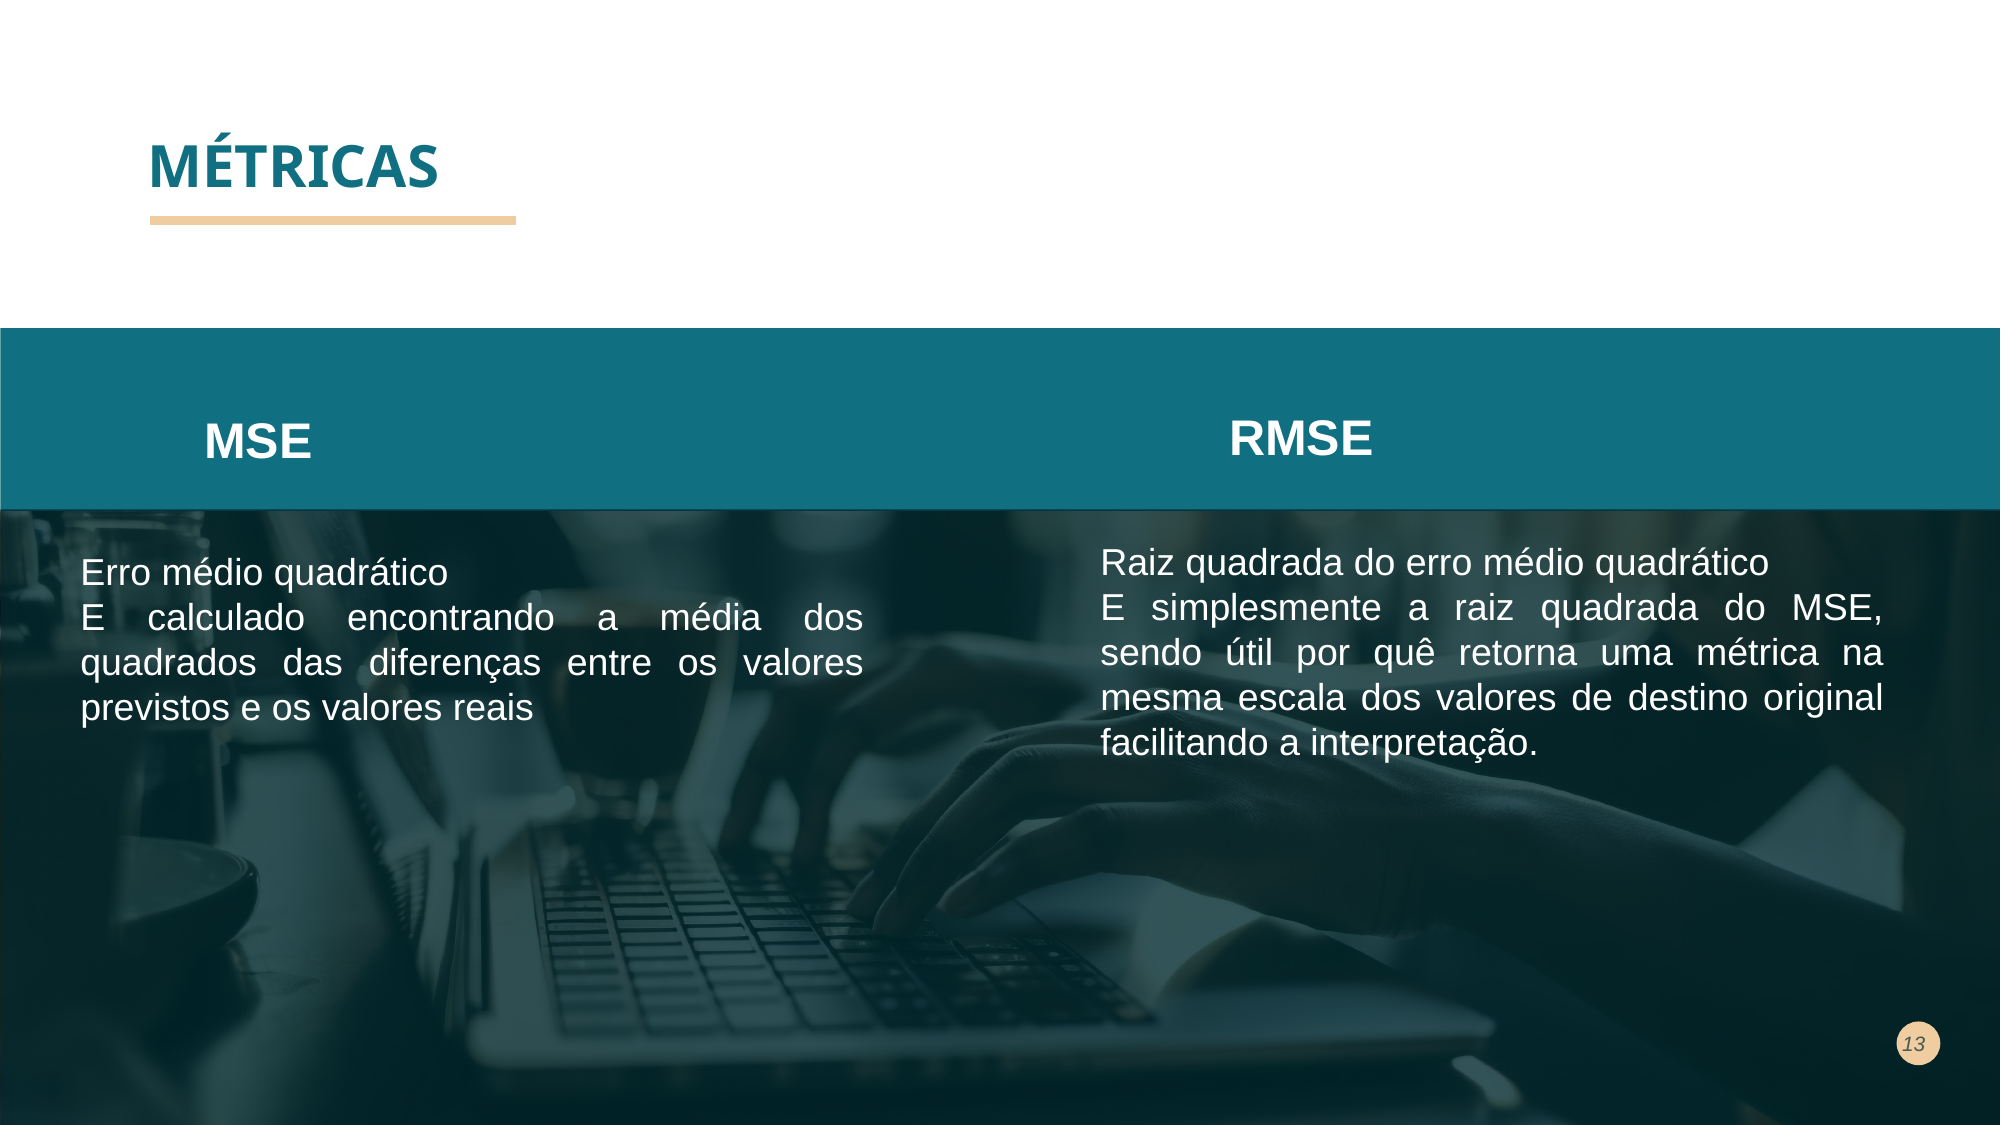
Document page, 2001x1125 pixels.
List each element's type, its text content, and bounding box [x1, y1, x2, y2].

picture [0, 510, 2000, 1125]
title MÉTRICAS [132, 59, 1858, 278]
list RMSE [1214, 338, 2000, 474]
text_box MSE [189, 341, 811, 477]
